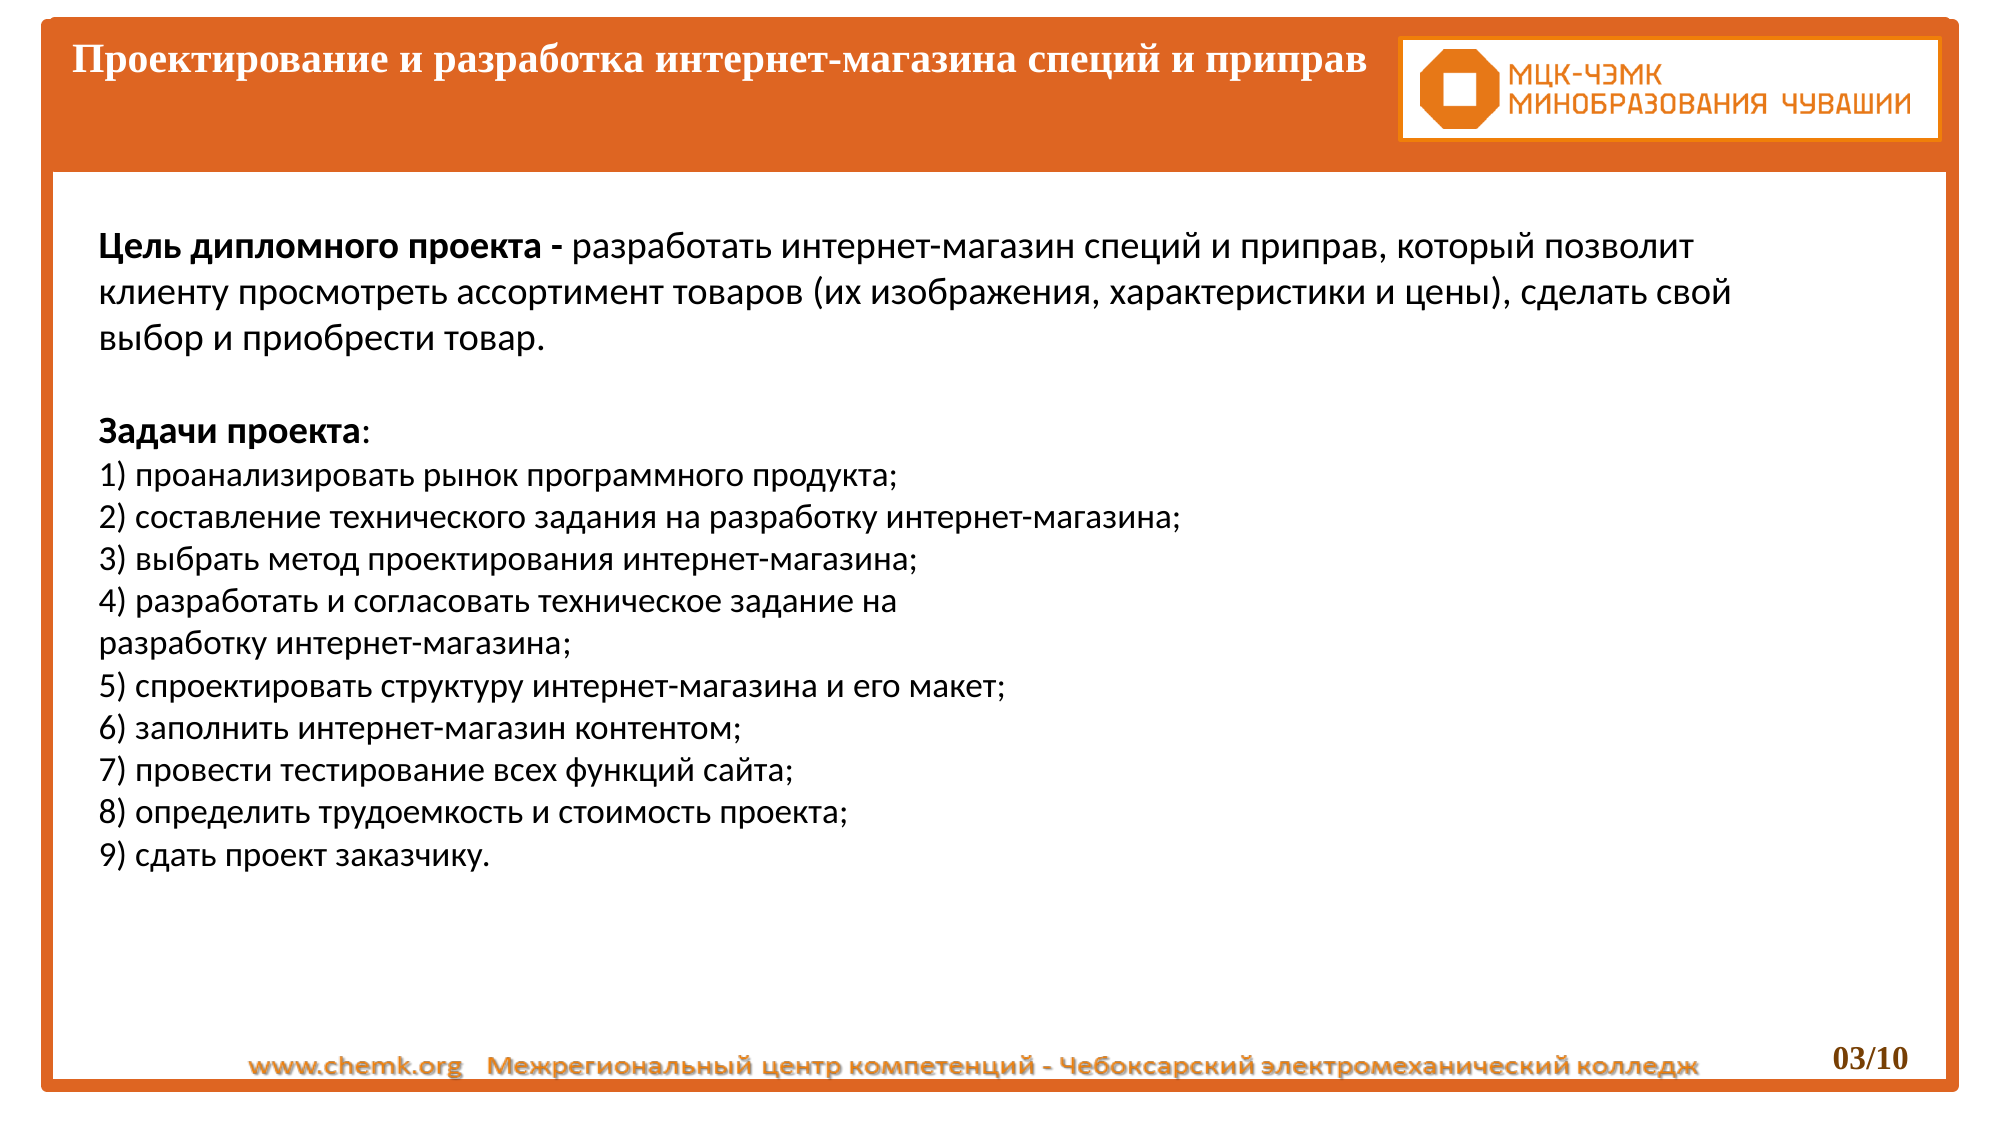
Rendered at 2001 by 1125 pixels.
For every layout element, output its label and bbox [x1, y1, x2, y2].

text_box [46, 22, 1953, 1086]
picture [227, 1042, 1723, 1100]
text_box [1400, 37, 1941, 141]
